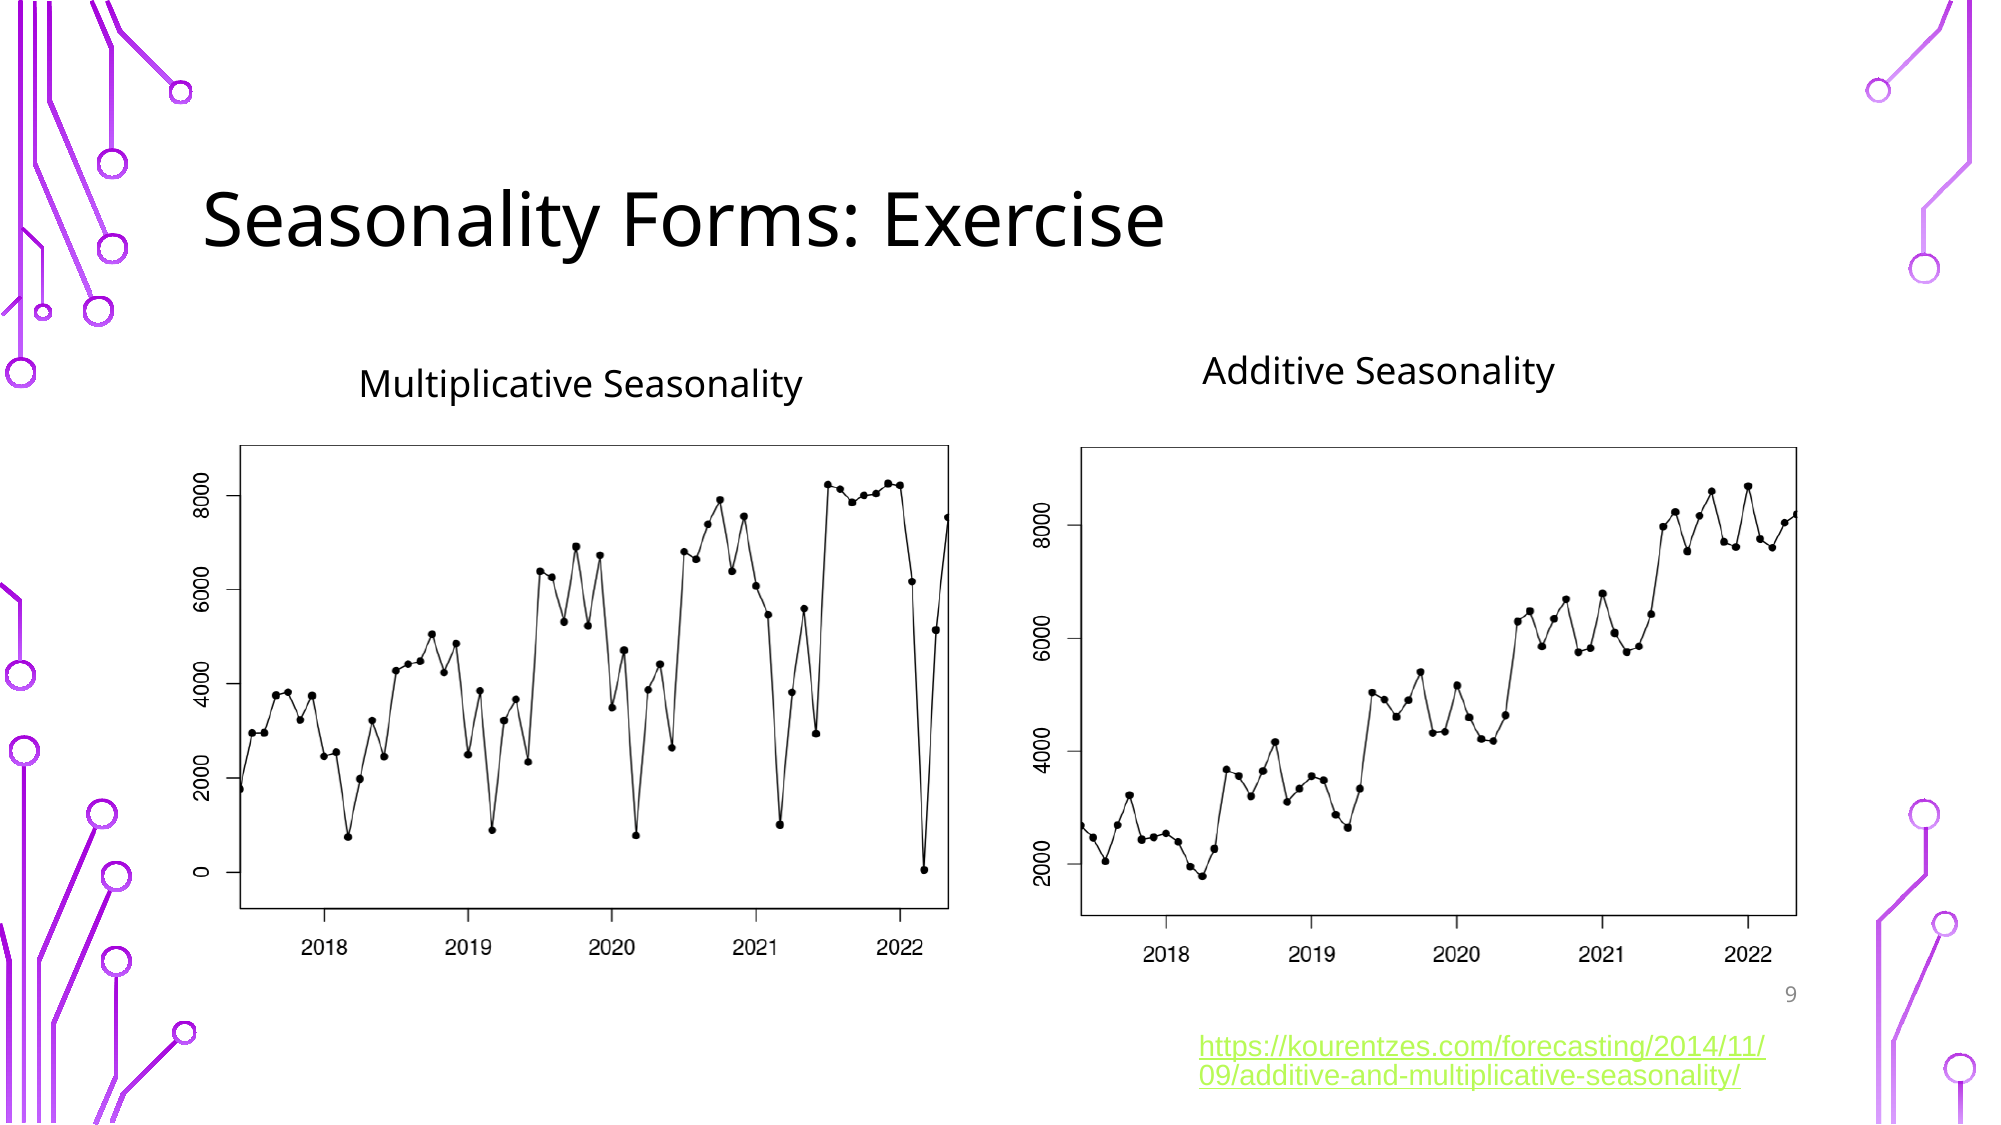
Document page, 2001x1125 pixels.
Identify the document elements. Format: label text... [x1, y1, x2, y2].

text_box Additive Seasonality [1014, 331, 1728, 415]
picture [151, 431, 996, 968]
title Seasonality Forms: Exercise [187, 101, 1813, 344]
list Multiplicative Seasonality [216, 343, 930, 428]
text_box https://kourentzes.com/forecasting/2014/11/09/additive-and-multiplicative-seasonality/ [1184, 1020, 1789, 1070]
slide_number 9 [1685, 965, 1813, 1025]
picture [1022, 431, 1804, 968]
